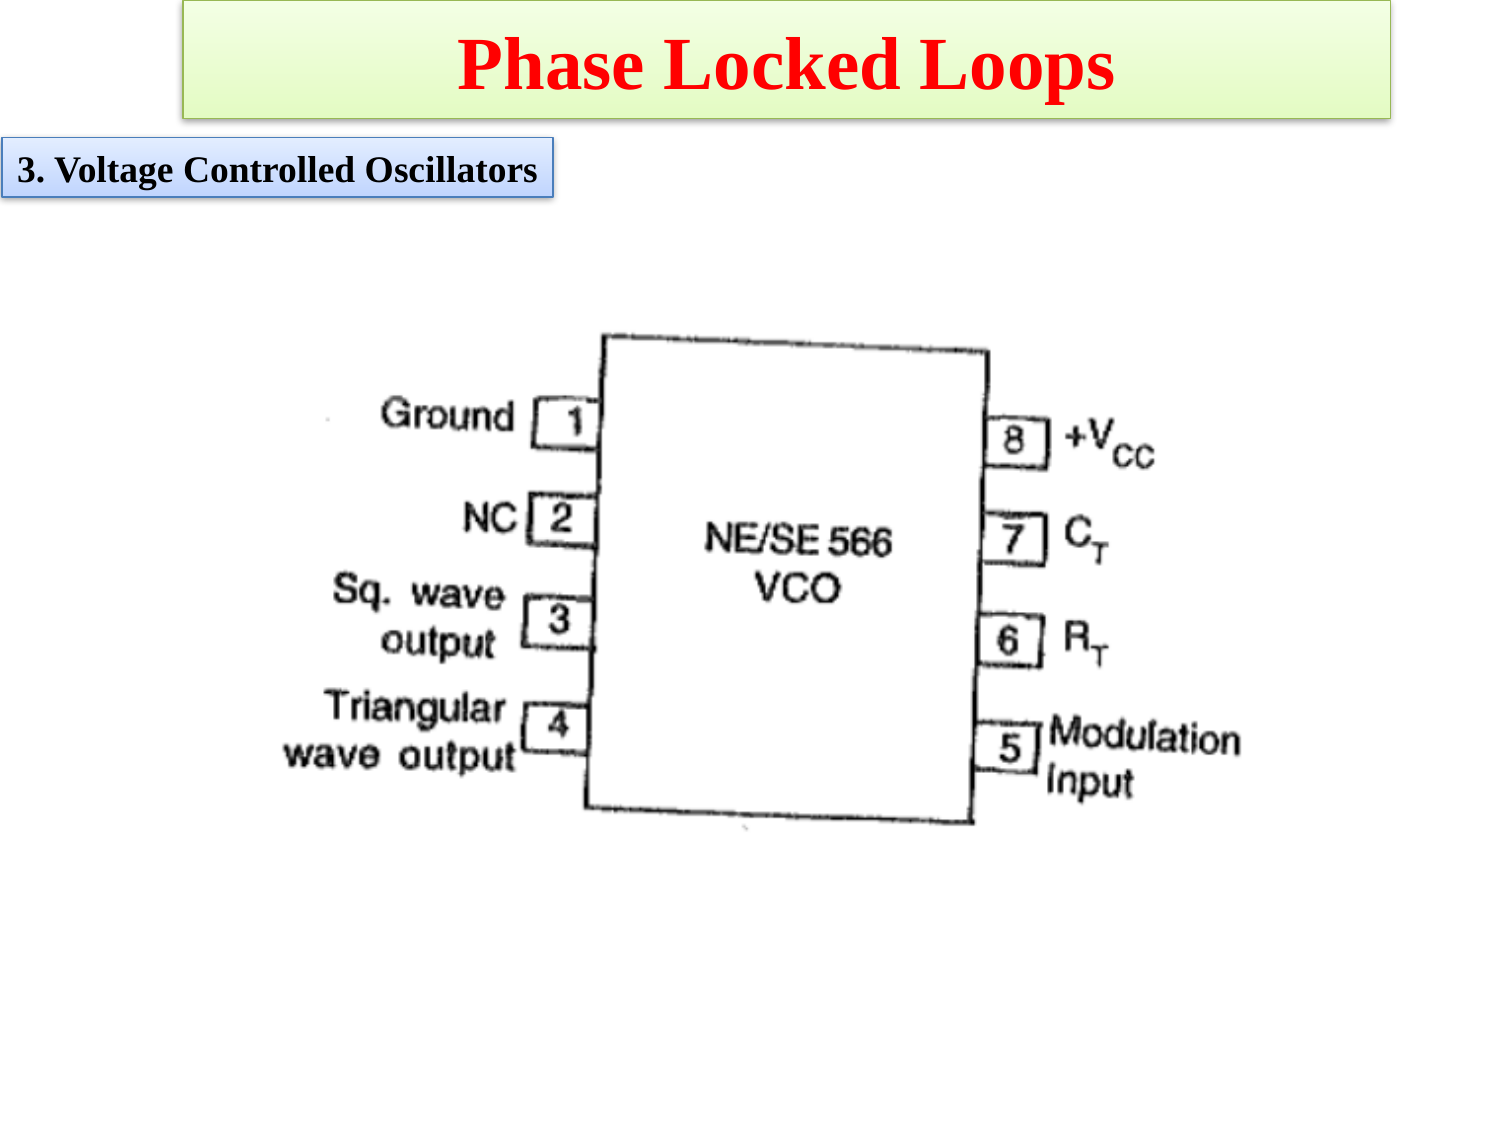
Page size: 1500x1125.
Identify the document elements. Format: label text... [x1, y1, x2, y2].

text_box Phase Locked Loops [182, 0, 1391, 119]
picture [267, 319, 1263, 838]
text_box 3. Voltage Controlled Oscillators [1, 137, 554, 198]
